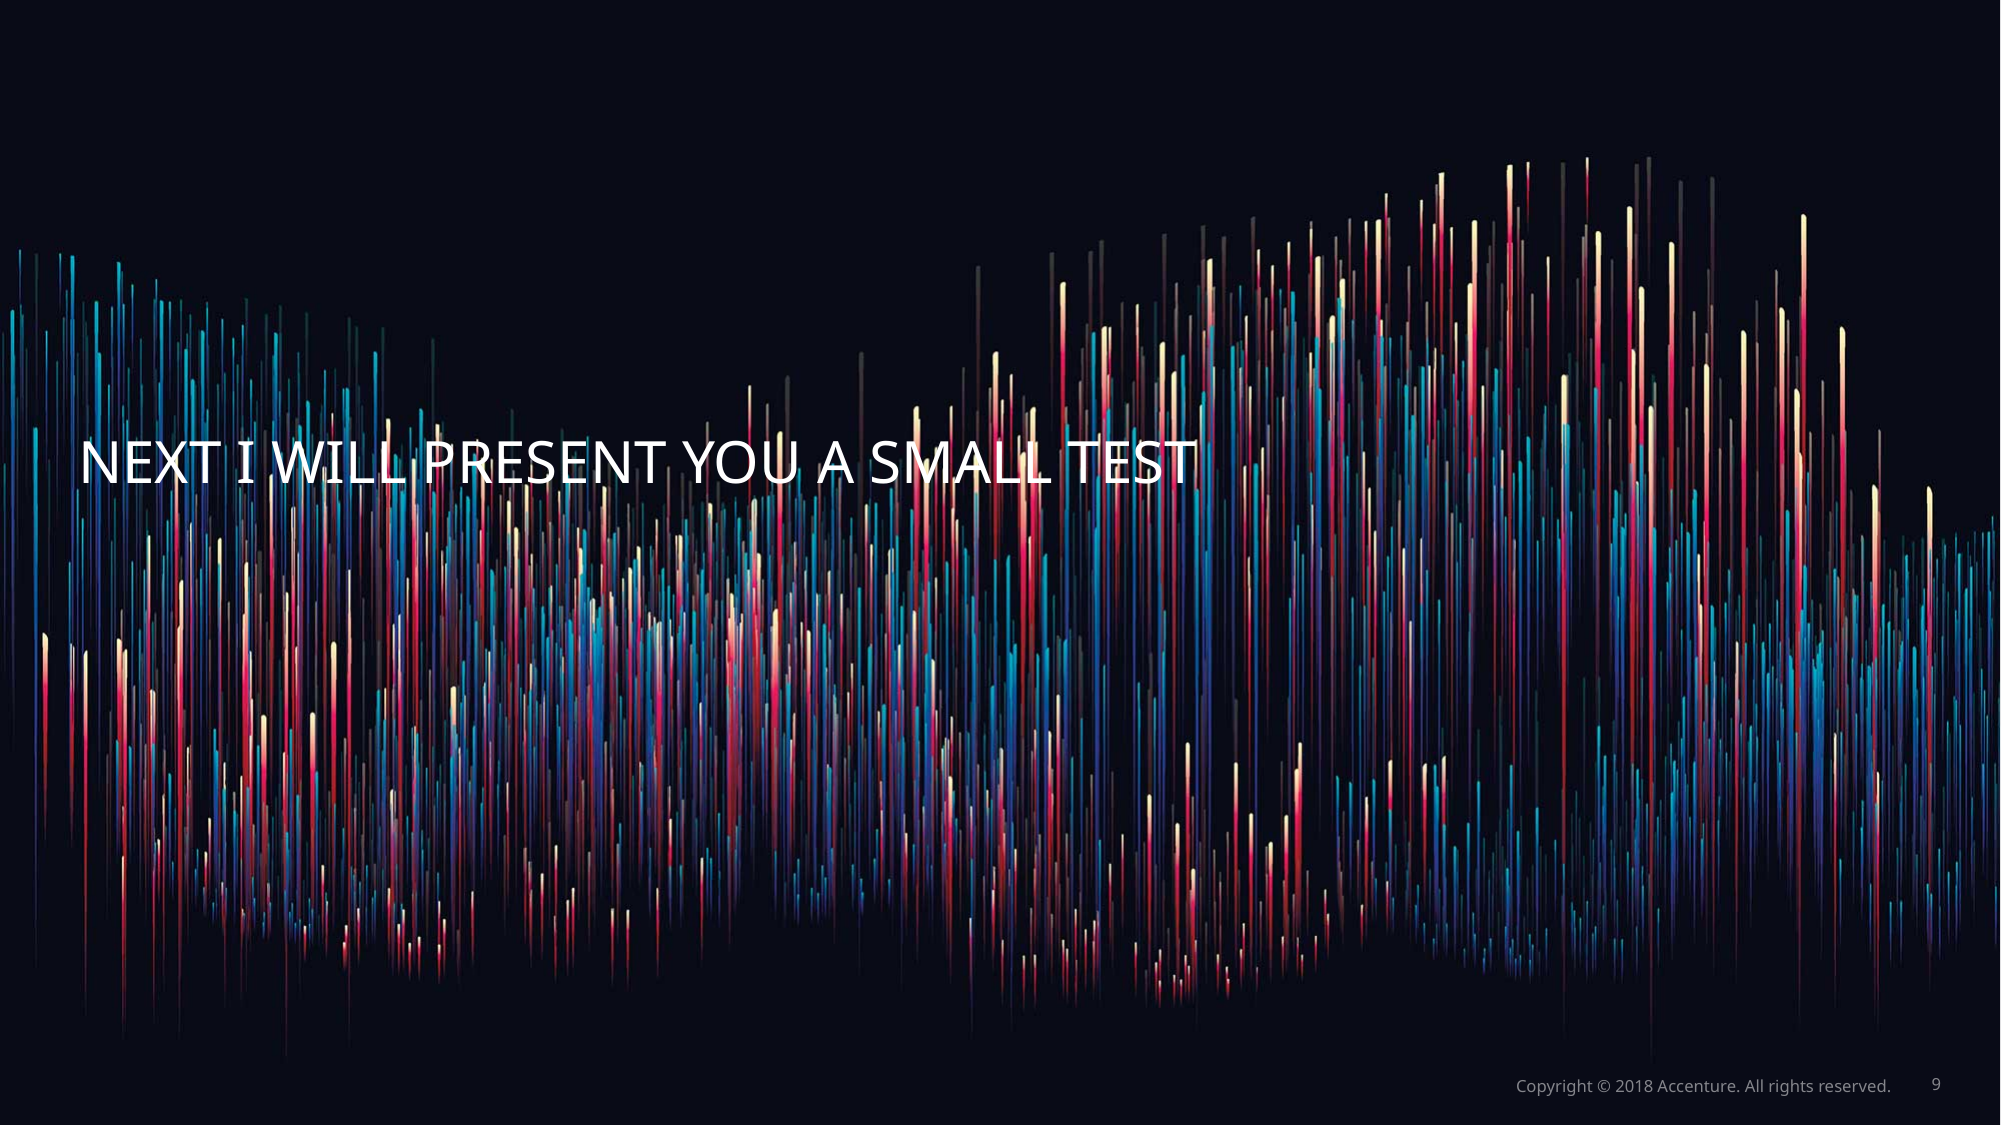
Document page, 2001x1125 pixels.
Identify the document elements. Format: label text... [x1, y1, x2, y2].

title Next I will present you a small test [78, 211, 1449, 496]
picture [0, 0, 2001, 1125]
slide_number 9 [1905, 1072, 1942, 1099]
footer Copyright © 2018 Accenture. All rights reserved. [1212, 1072, 1892, 1099]
